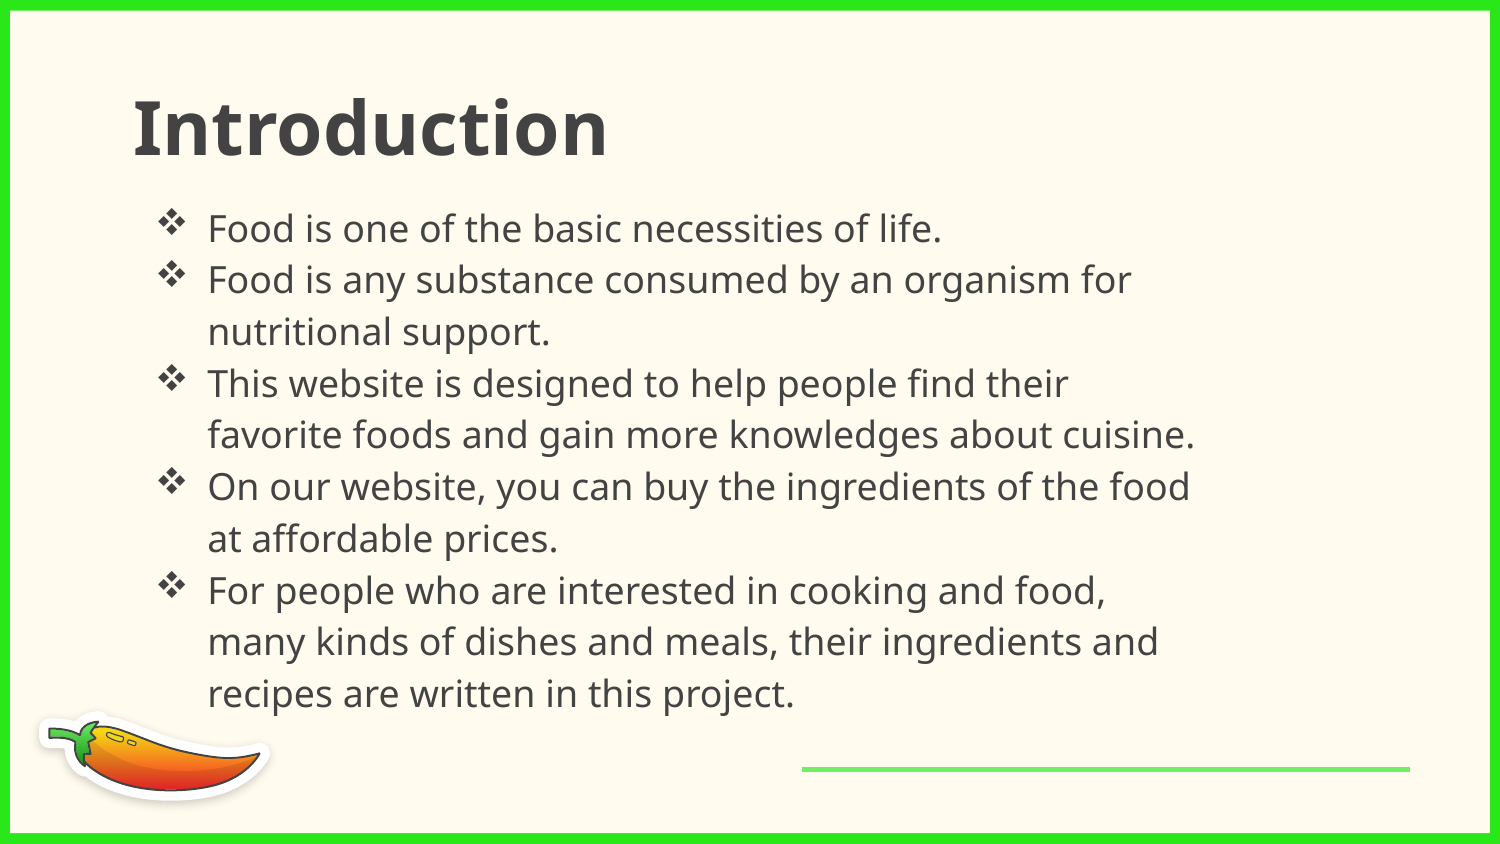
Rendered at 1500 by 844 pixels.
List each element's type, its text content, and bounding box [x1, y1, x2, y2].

list Food is one of the basic necessities of life. Food is any substance consumed by an organism for nutritional support. This website is designed to help people find their favorite foods and gain more knowledges about cuisine. On our website, you can buy the ingredients of the food ‌at affordable prices. For people who are interested in cooking and food, many kinds of dishes and meals, their ingredients and recipes are written in this project. [117, 182, 1224, 688]
title Introduction [118, 64, 1382, 183]
